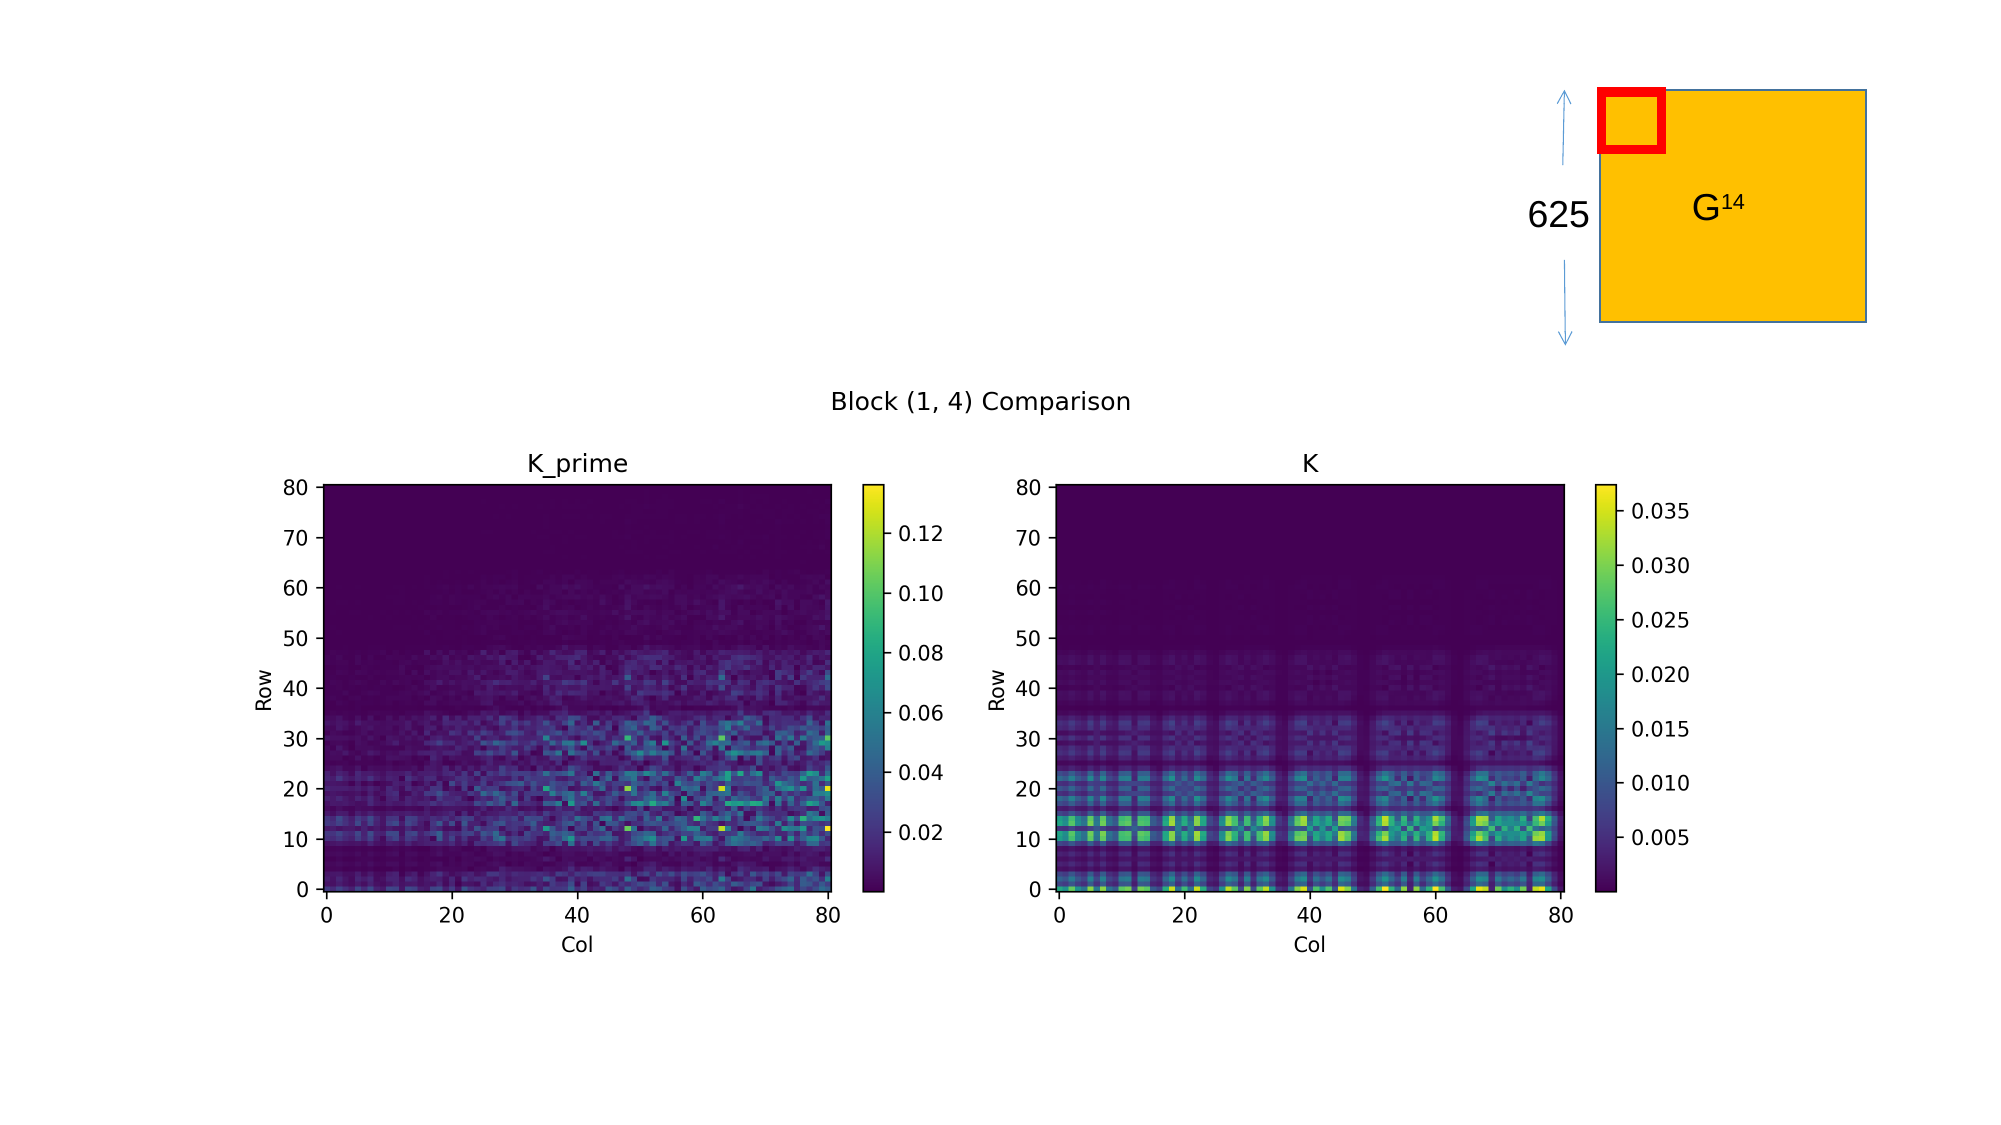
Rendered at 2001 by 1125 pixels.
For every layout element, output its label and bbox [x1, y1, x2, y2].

text_box [1512, 89, 1867, 346]
picture [230, 378, 1731, 979]
